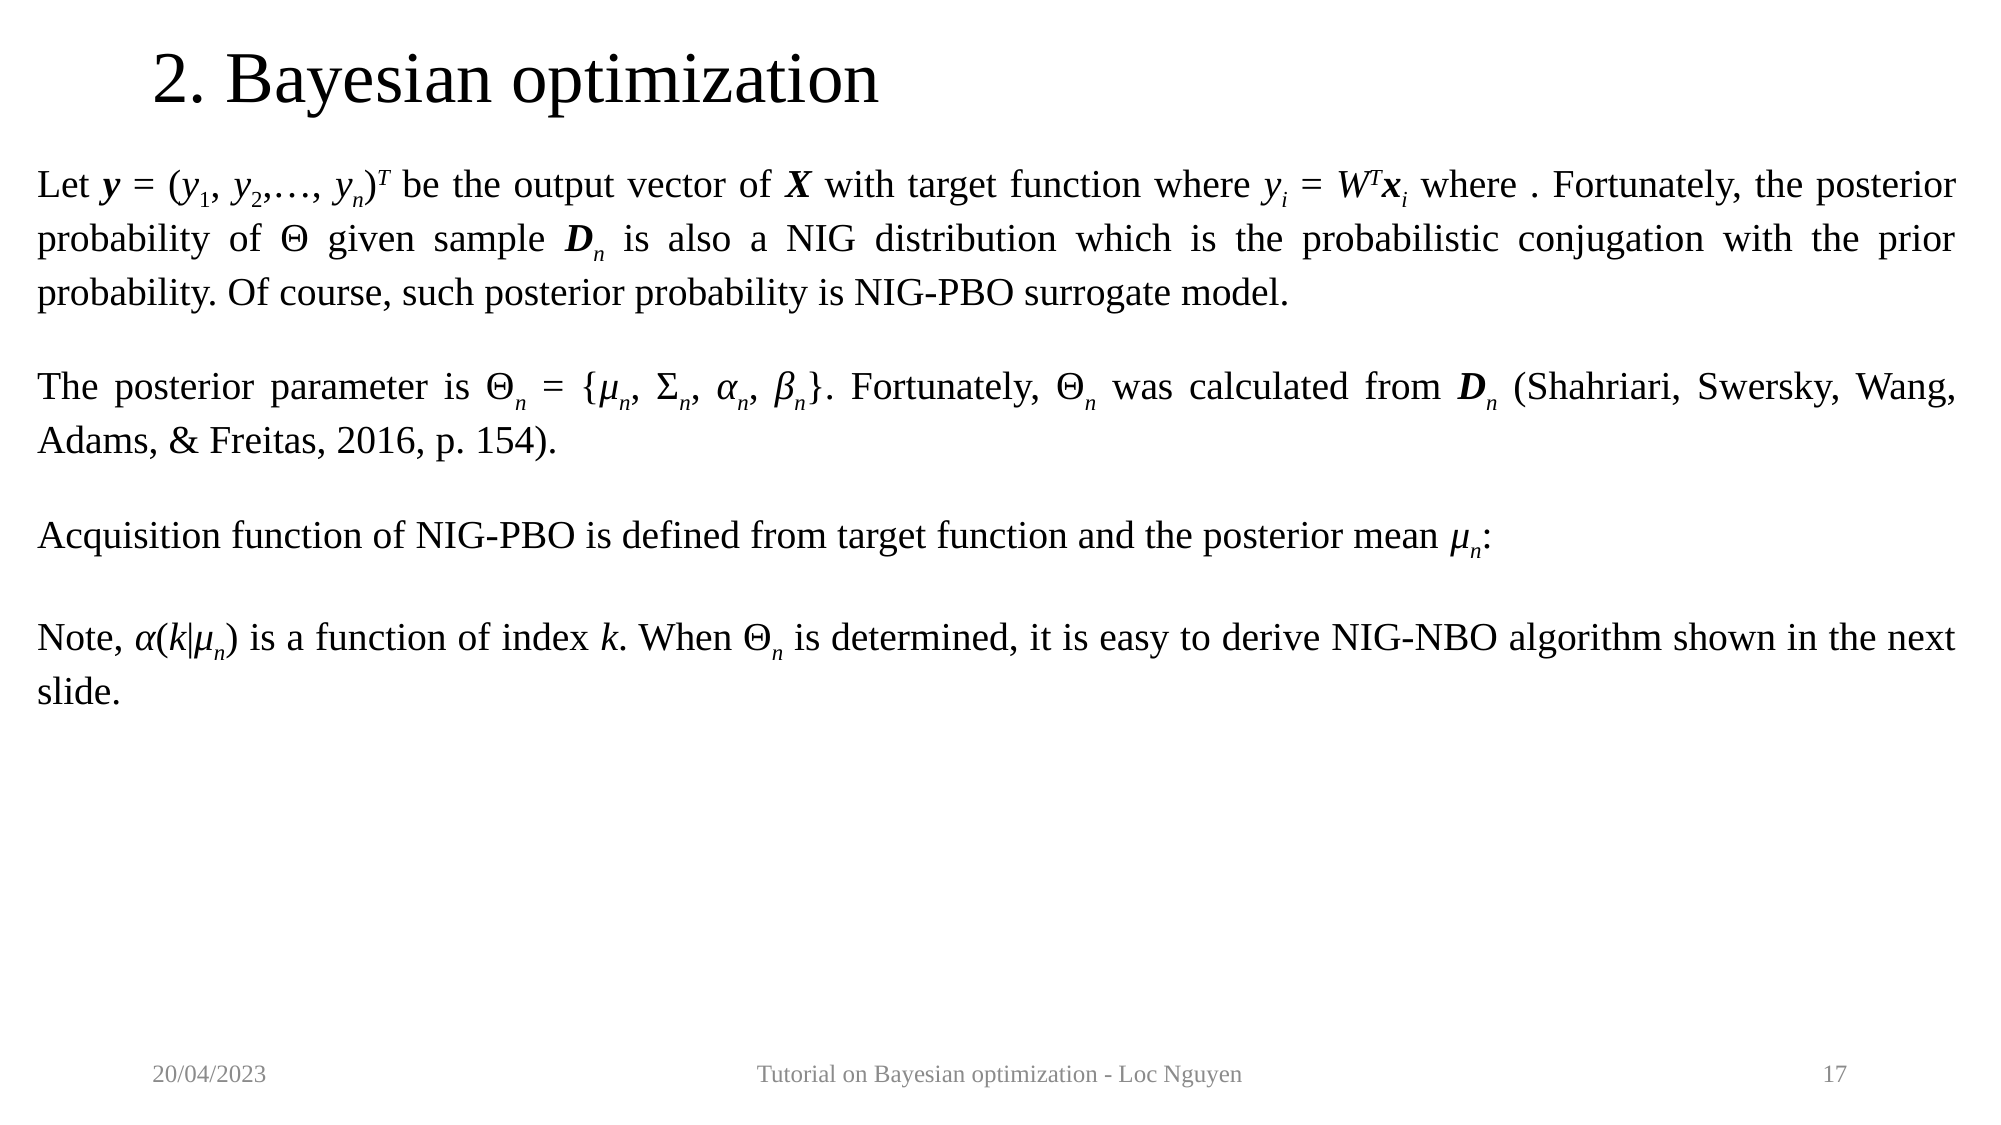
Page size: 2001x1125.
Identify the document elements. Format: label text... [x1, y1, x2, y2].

title 2. Bayesian optimization [137, 19, 1863, 128]
footer Tutorial on Bayesian optimization - Loc Nguyen [662, 1042, 1338, 1103]
slide_number 17 [1412, 1042, 1863, 1103]
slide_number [137, 1042, 588, 1103]
